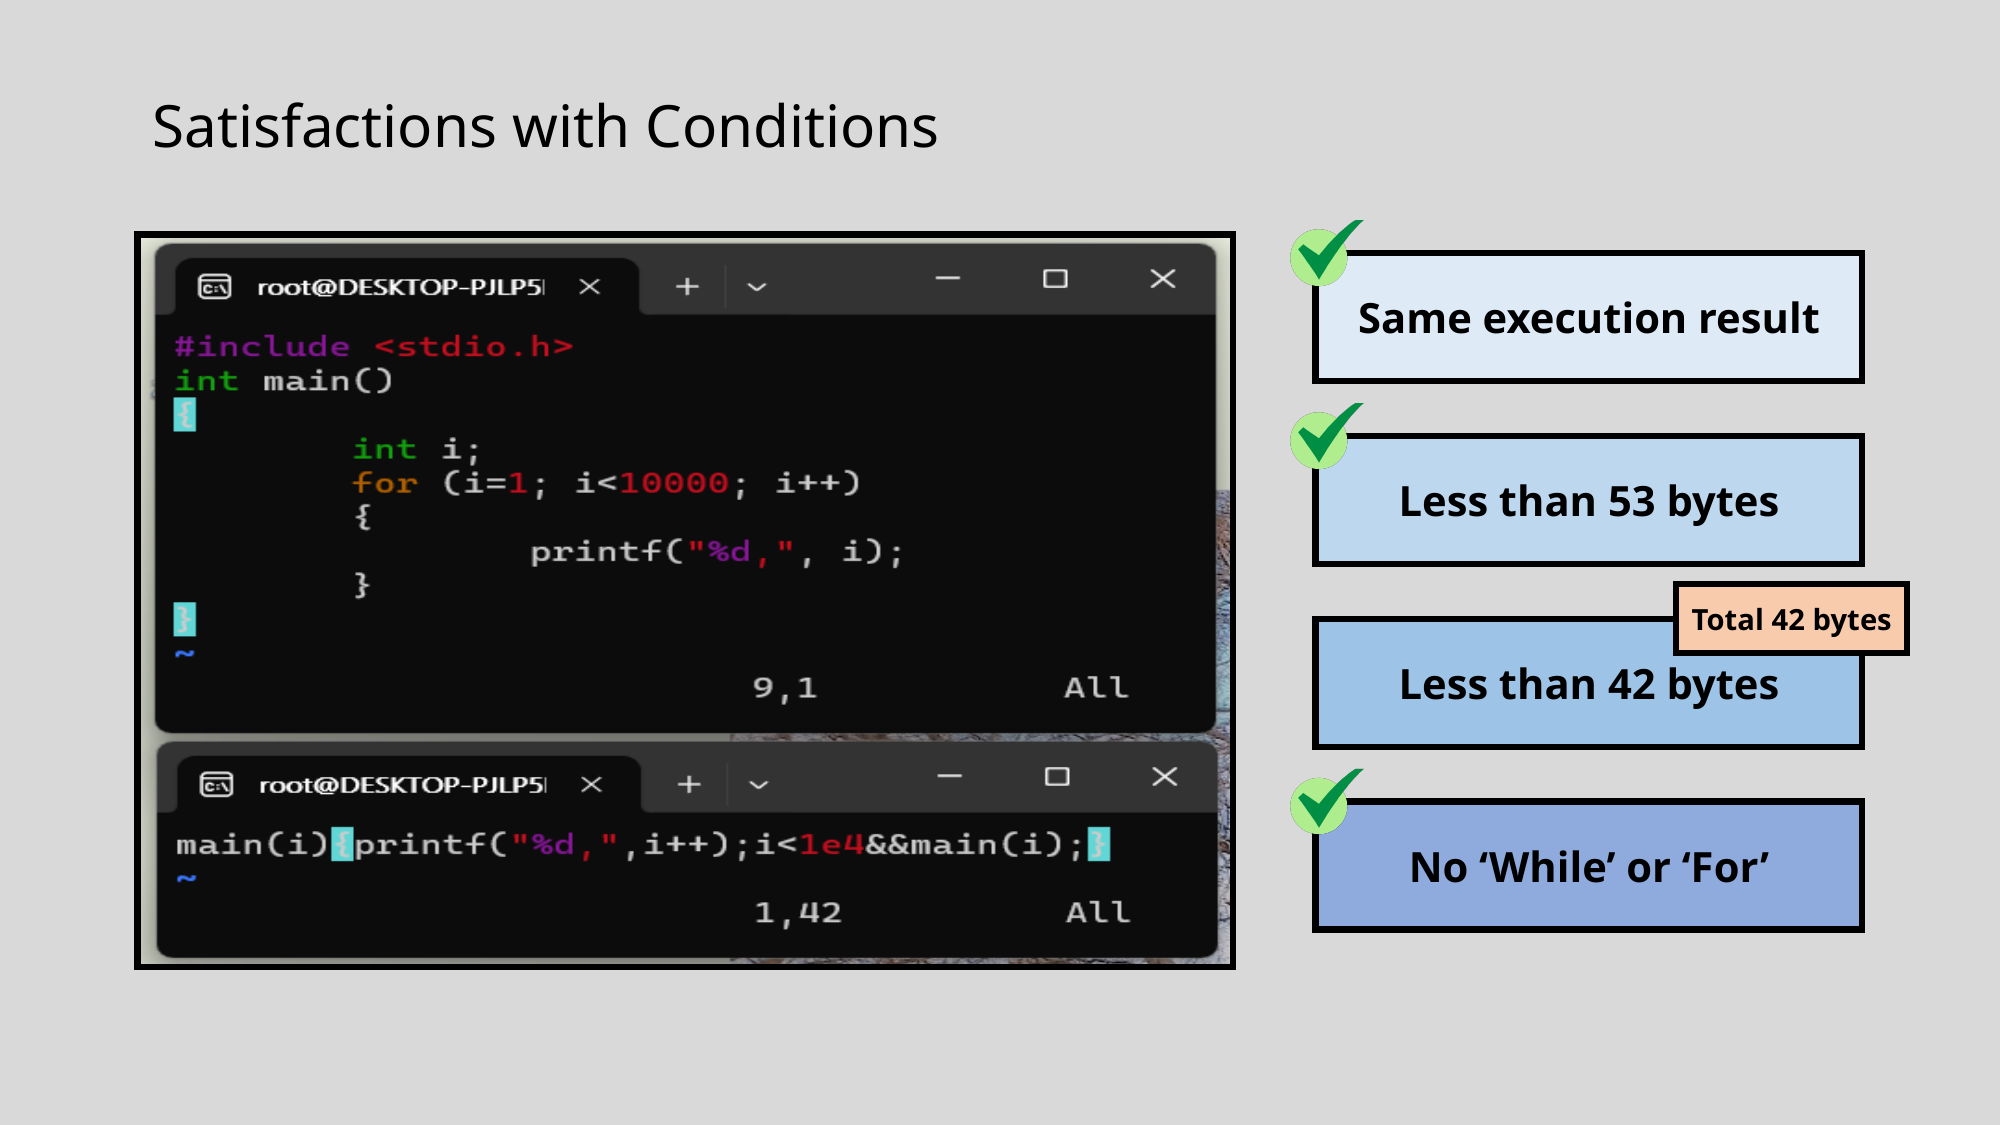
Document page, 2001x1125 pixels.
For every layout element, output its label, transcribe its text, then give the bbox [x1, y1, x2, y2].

text_box No ‘While’ or ‘For’ [1315, 800, 1863, 931]
text_box [136, 233, 1234, 968]
text_box Total 42 bytes [1675, 583, 1908, 654]
title Satisfactions with Conditions [137, 59, 1112, 199]
picture [1285, 211, 1369, 295]
text_box Same execution result [1315, 252, 1863, 382]
text_box Less than 42 bytes [1315, 618, 1863, 748]
picture [1285, 760, 1369, 843]
text_box Less than 53 bytes [1315, 435, 1863, 565]
picture [1285, 394, 1369, 478]
